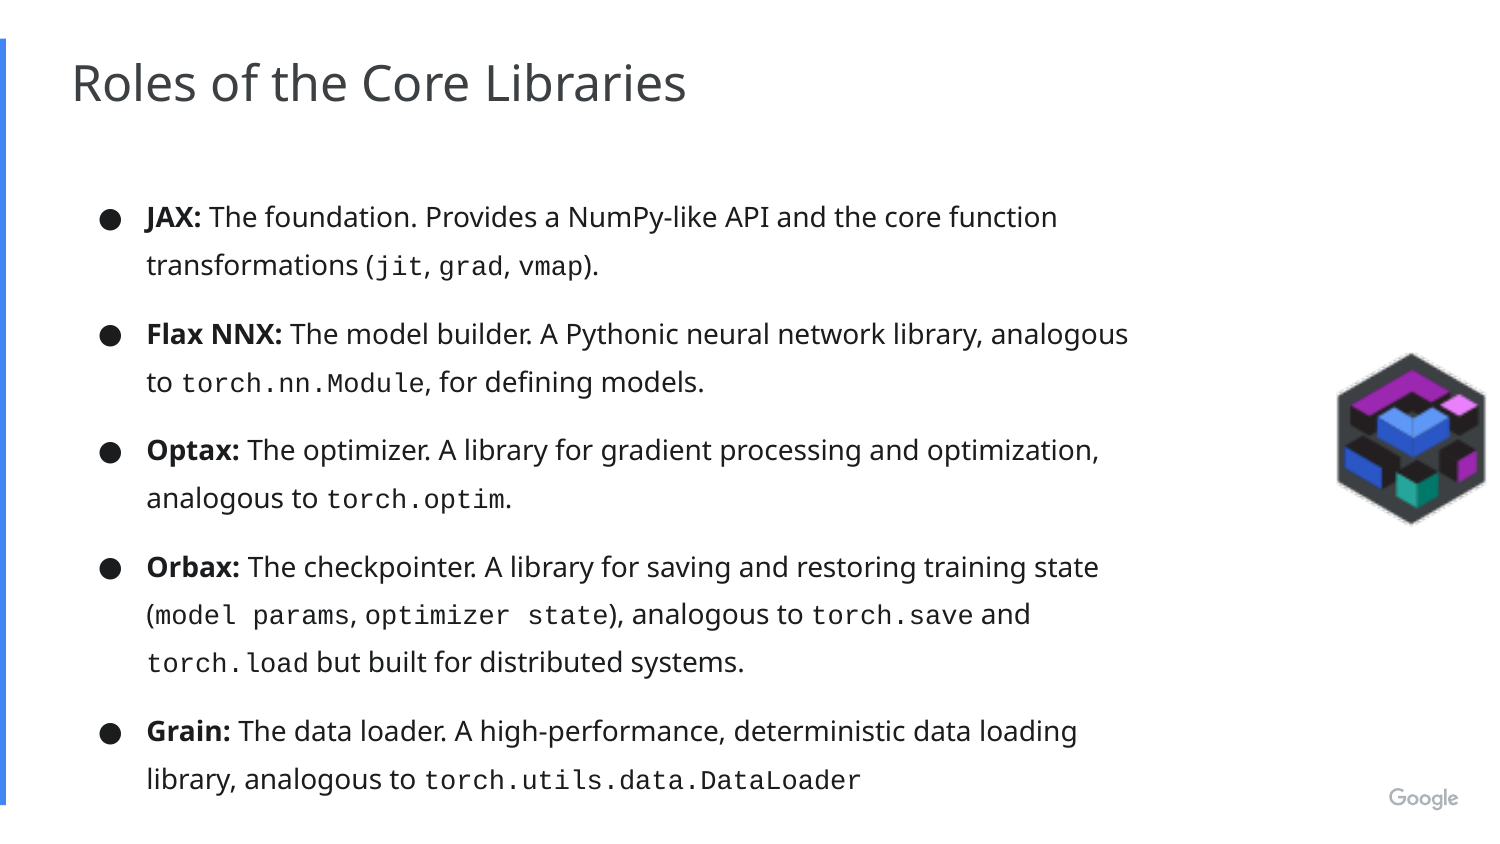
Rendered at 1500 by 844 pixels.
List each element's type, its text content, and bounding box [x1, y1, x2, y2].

list JAX: The foundation. Provides a NumPy-like API and the core function transformations (jit, grad, vmap). Flax NNX: The model builder. A Pythonic neural network library, analogous to torch.nn.Module, for defining models. Optax: The optimizer. A library for gradient processing and optimization, analogous to torch.optim. Orbax: The checkpointer. A library for saving and restoring training state (model params, optimizer state), analogous to torch.save and torch.load but built for distributed systems. Grain: The data loader. A high-performance, deterministic data loading library, analogous to torch.utils.data.DataLoader [56, 215, 1163, 811]
picture [1335, 352, 1489, 527]
title Roles of the Core Libraries [56, 43, 1336, 215]
